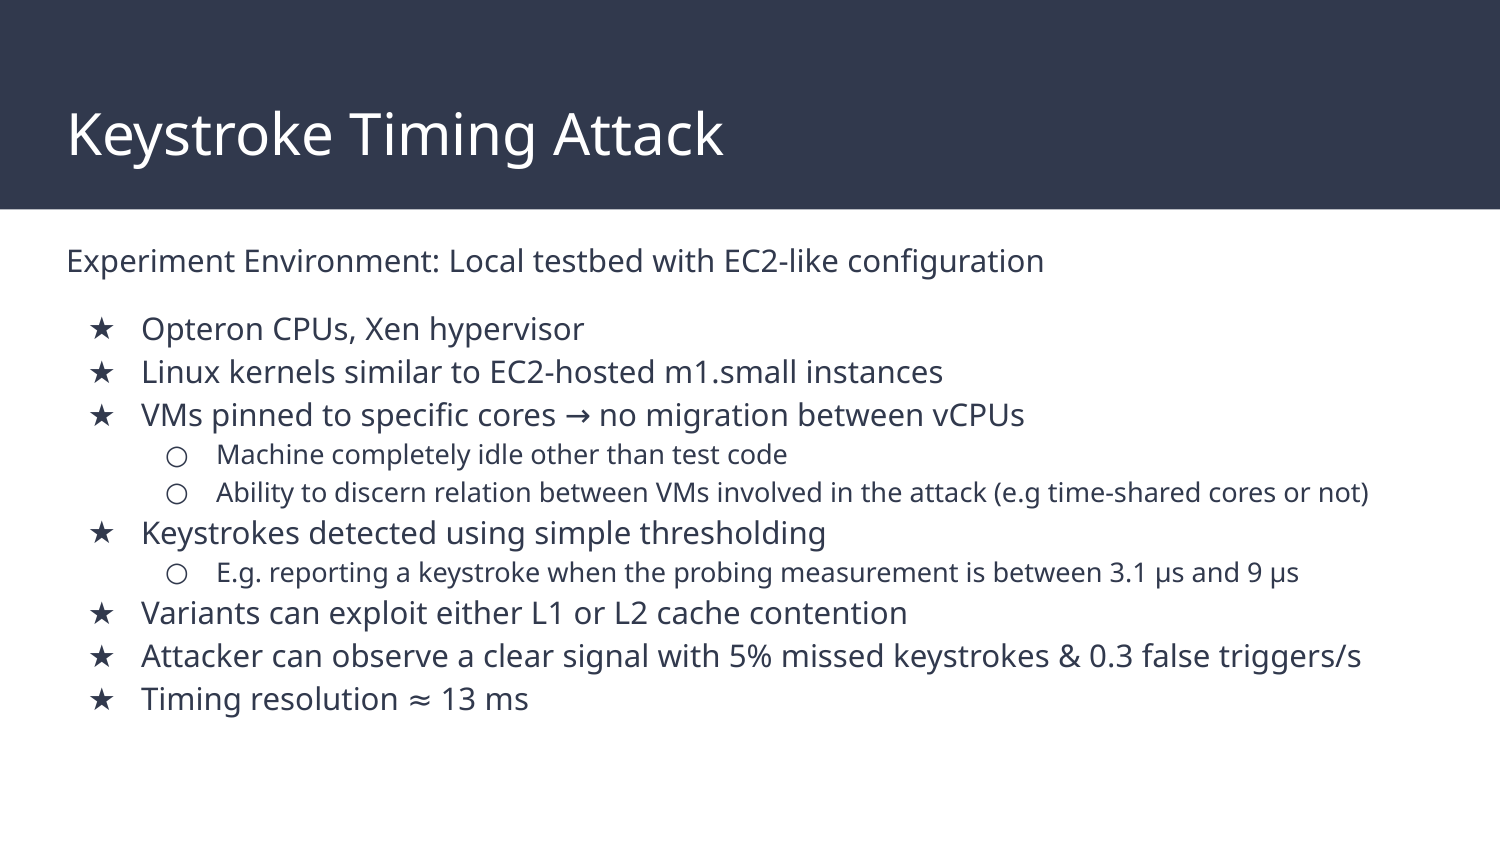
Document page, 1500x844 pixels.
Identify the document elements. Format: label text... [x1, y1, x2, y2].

title Keystroke Timing Attack [51, 82, 1449, 185]
text_box Experiment Environment: Local testbed with EC2-like configuration Opteron CPUs, Xen hypervisor Linux kernels similar to EC2-hosted m1.small instances VMs pinned to specific cores → no migration between vCPUs Machine completely idle other than test code Ability to discern relation between VMs involved in the attack (e.g time-shared cores or not) Keystrokes detected using simple thresholding E.g. reporting a keystroke when the probing measurement is between 3.1 µs and 9 µs Variants can exploit either L1 or L2 cache contention Attacker can observe a clear signal with 5% missed keystrokes & 0.3 false triggers/s Timing resolution ≈ 13 ms [51, 220, 1449, 732]
